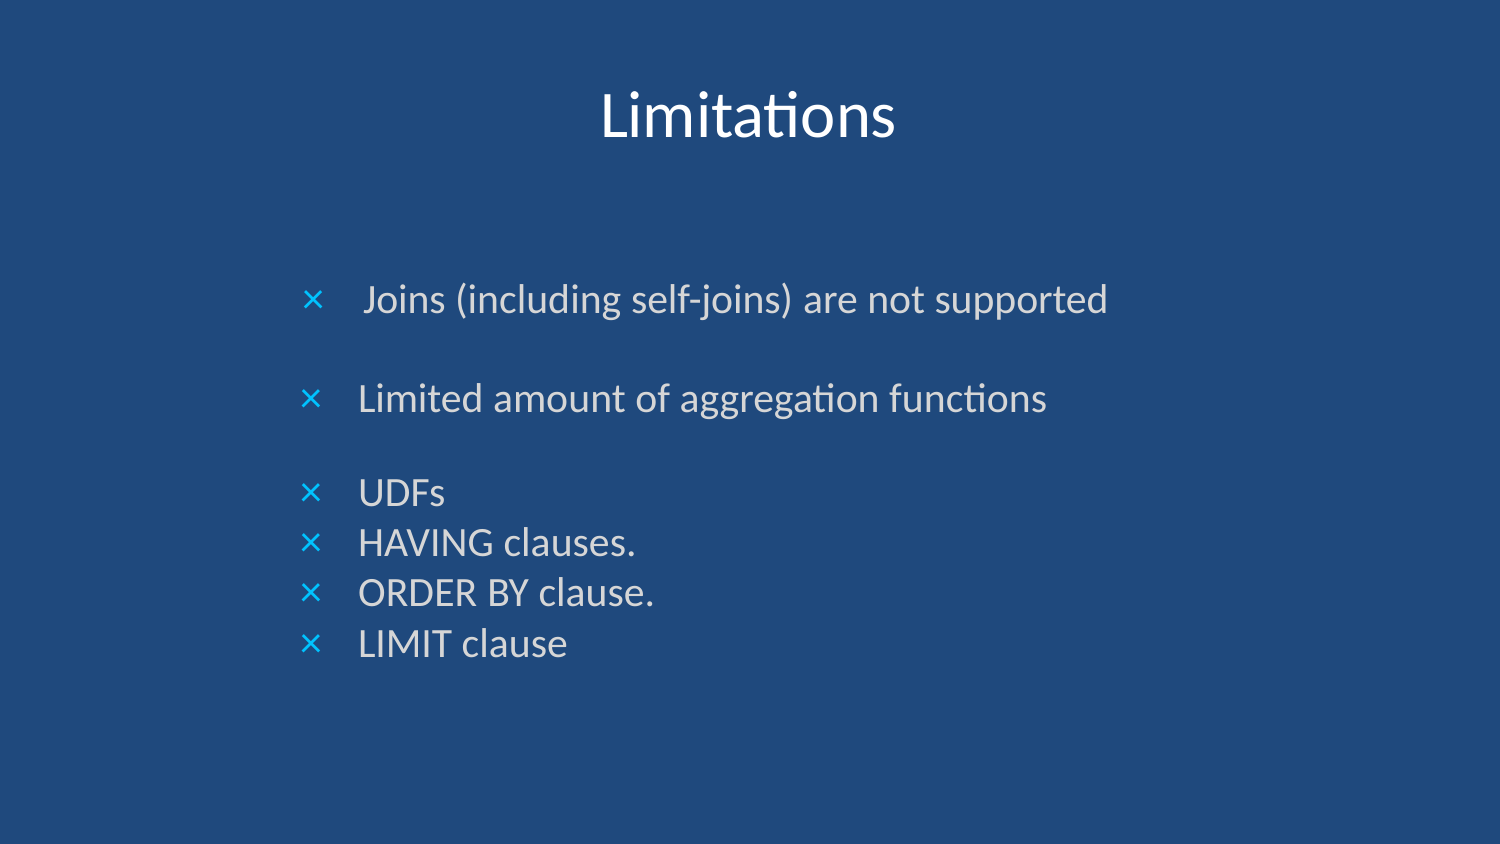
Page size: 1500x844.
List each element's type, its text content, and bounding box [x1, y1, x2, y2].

text_box × Joins (including self-joins) are not supported × Limited amount of aggregation functions × UDFs × HAVING clauses. × ORDER BY clause. × LIMIT clause [297, 267, 1111, 667]
title Limitations [597, 68, 903, 212]
